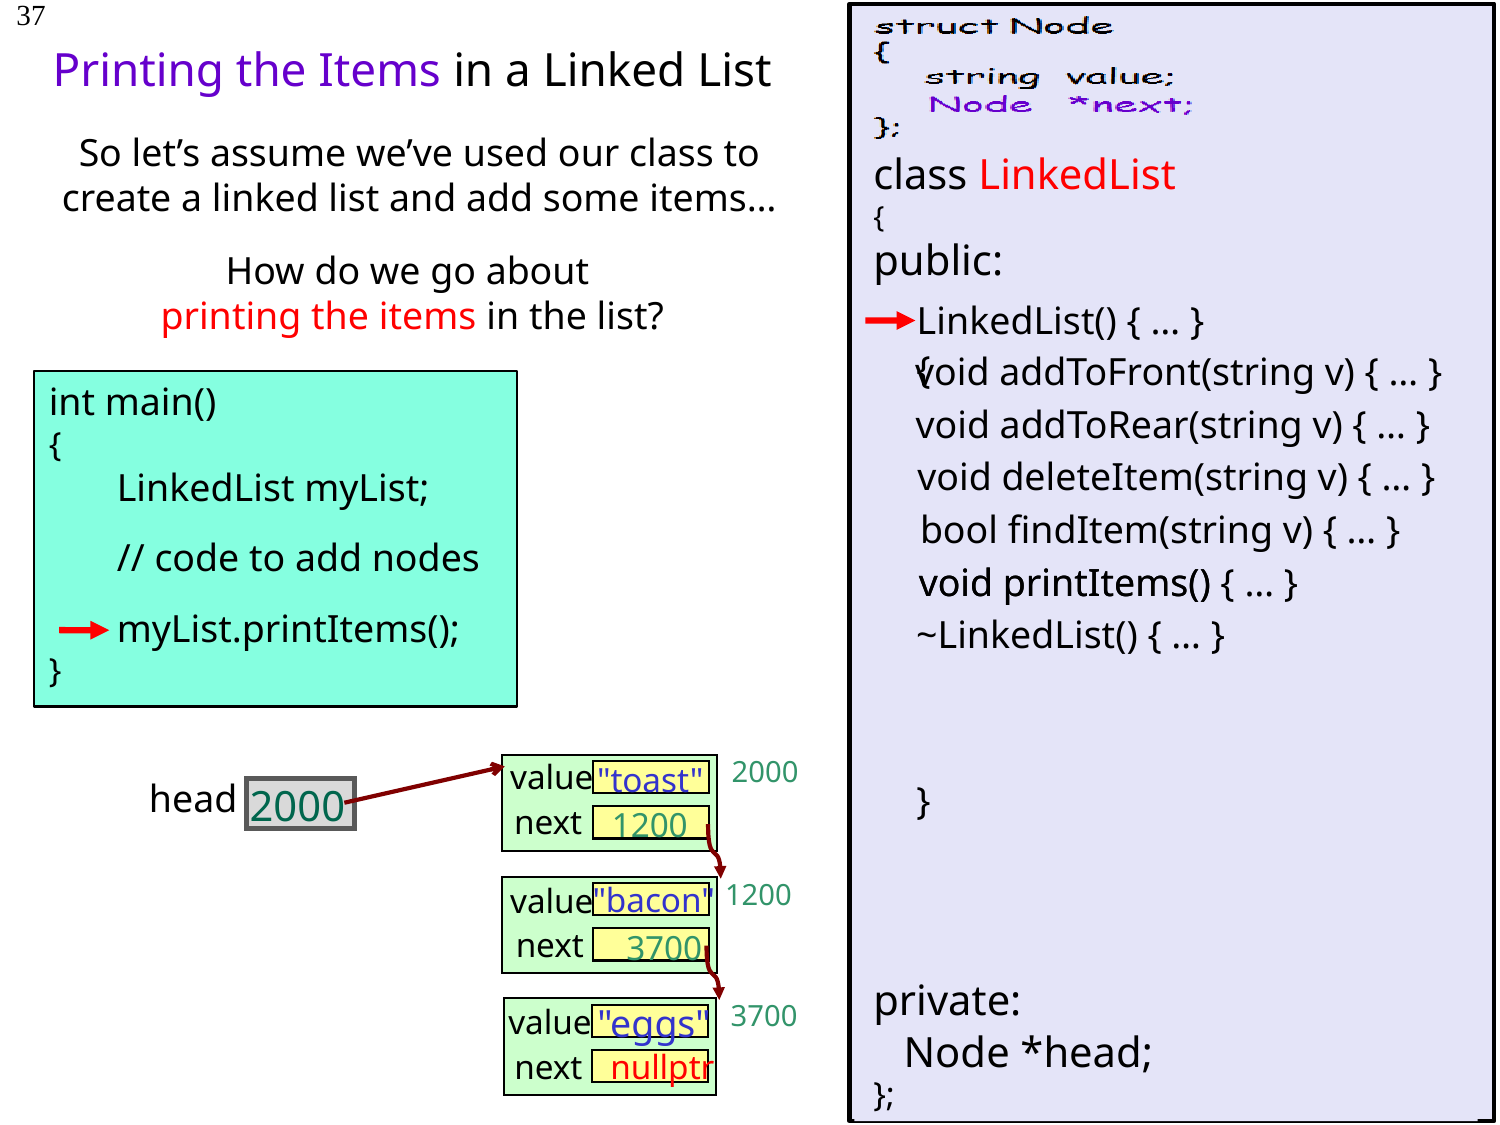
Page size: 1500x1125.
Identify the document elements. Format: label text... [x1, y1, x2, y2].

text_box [344, 746, 821, 1101]
text_box void addToRear(string v) { … } [946, 393, 1500, 445]
text_box void printItems() [946, 551, 1500, 611]
text_box LinkedList() { … } [901, 289, 1406, 350]
text_box [865, 314, 916, 327]
title Printing the Items in a Linked List [37, 0, 1313, 163]
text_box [33, 370, 518, 707]
text_box { } [901, 338, 946, 875]
text_box void addToFront(string v) { … } [946, 340, 1500, 393]
text_box [854, 154, 1478, 1122]
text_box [135, 766, 339, 829]
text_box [0, 121, 831, 346]
text_box Node *head; [888, 1018, 1448, 1084]
slide_number 37 [0, 0, 37, 65]
text_box bool findItem(string v) { … } [946, 498, 1500, 551]
text_box void deleteItem(string v) { … } [946, 445, 1500, 498]
text_box class LinkedList { public: private: }; [858, 140, 1500, 1121]
picture [863, 12, 1441, 142]
text_box [849, 3, 1495, 1122]
text_box ~LinkedList() { … } [946, 611, 1406, 664]
